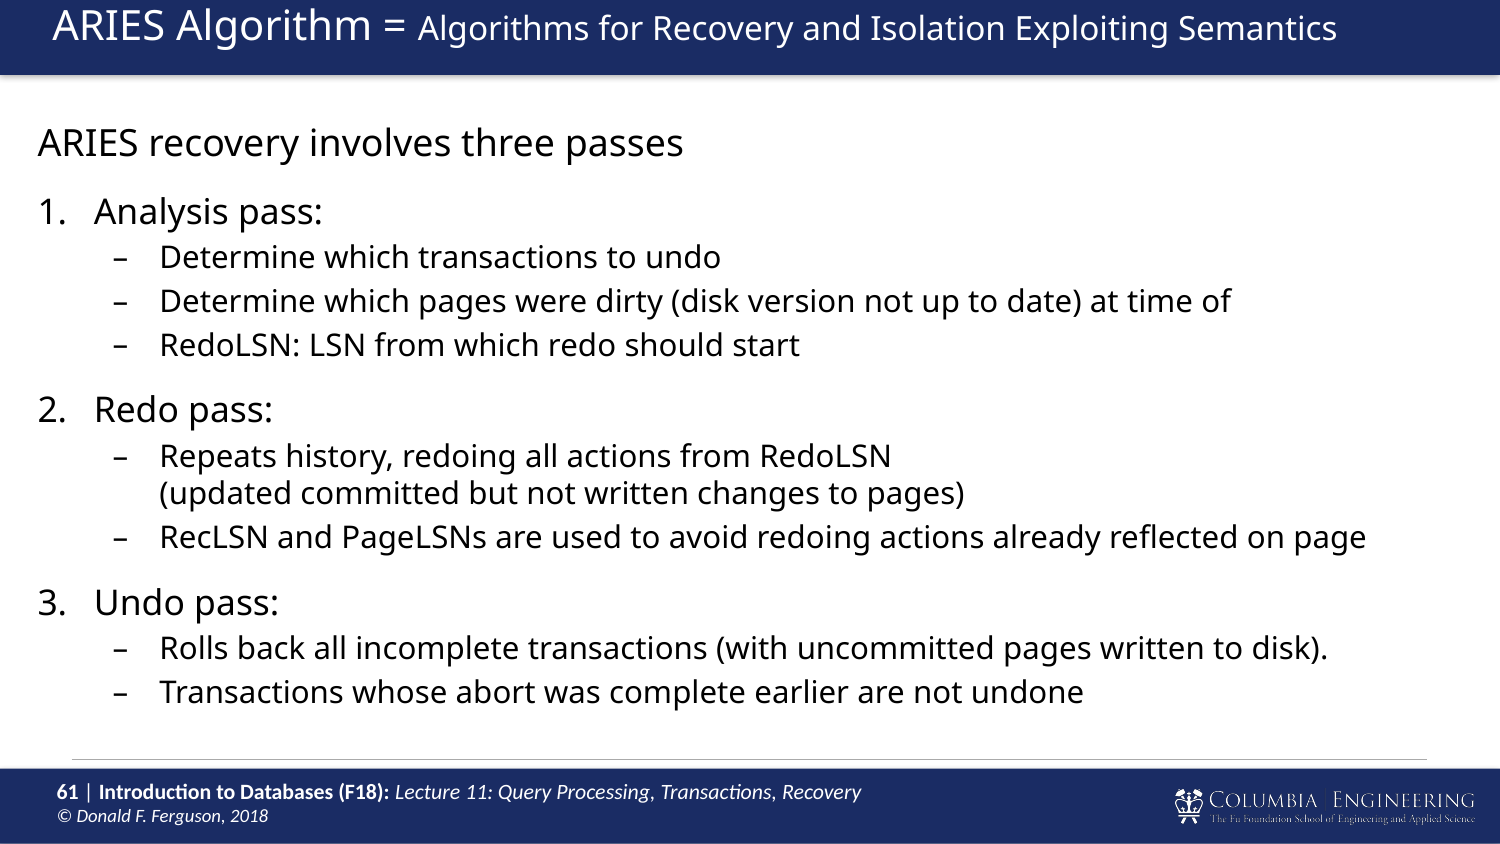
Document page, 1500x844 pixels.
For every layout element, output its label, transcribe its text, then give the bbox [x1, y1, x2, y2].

title ARIES Algorithm = Algorithms for Recovery and Isolation Exploiting Semantics [37, 0, 1396, 61]
list ARIES recovery involves three passes Analysis pass: Determine which transactions to undo Determine which pages were dirty (disk version not up to date) at time of RedoLSN: LSN from which redo should start Redo pass: Repeats history, redoing all actions from RedoLSN (updated committed but not written changes to pages) RecLSN and PageLSNs are used to avoid redoing actions already reflected on page Undo pass: Rolls back all incomplete transactions (with uncommitted pages written to disk). Transactions whose abort was complete earlier are not undone [37, 118, 1432, 725]
